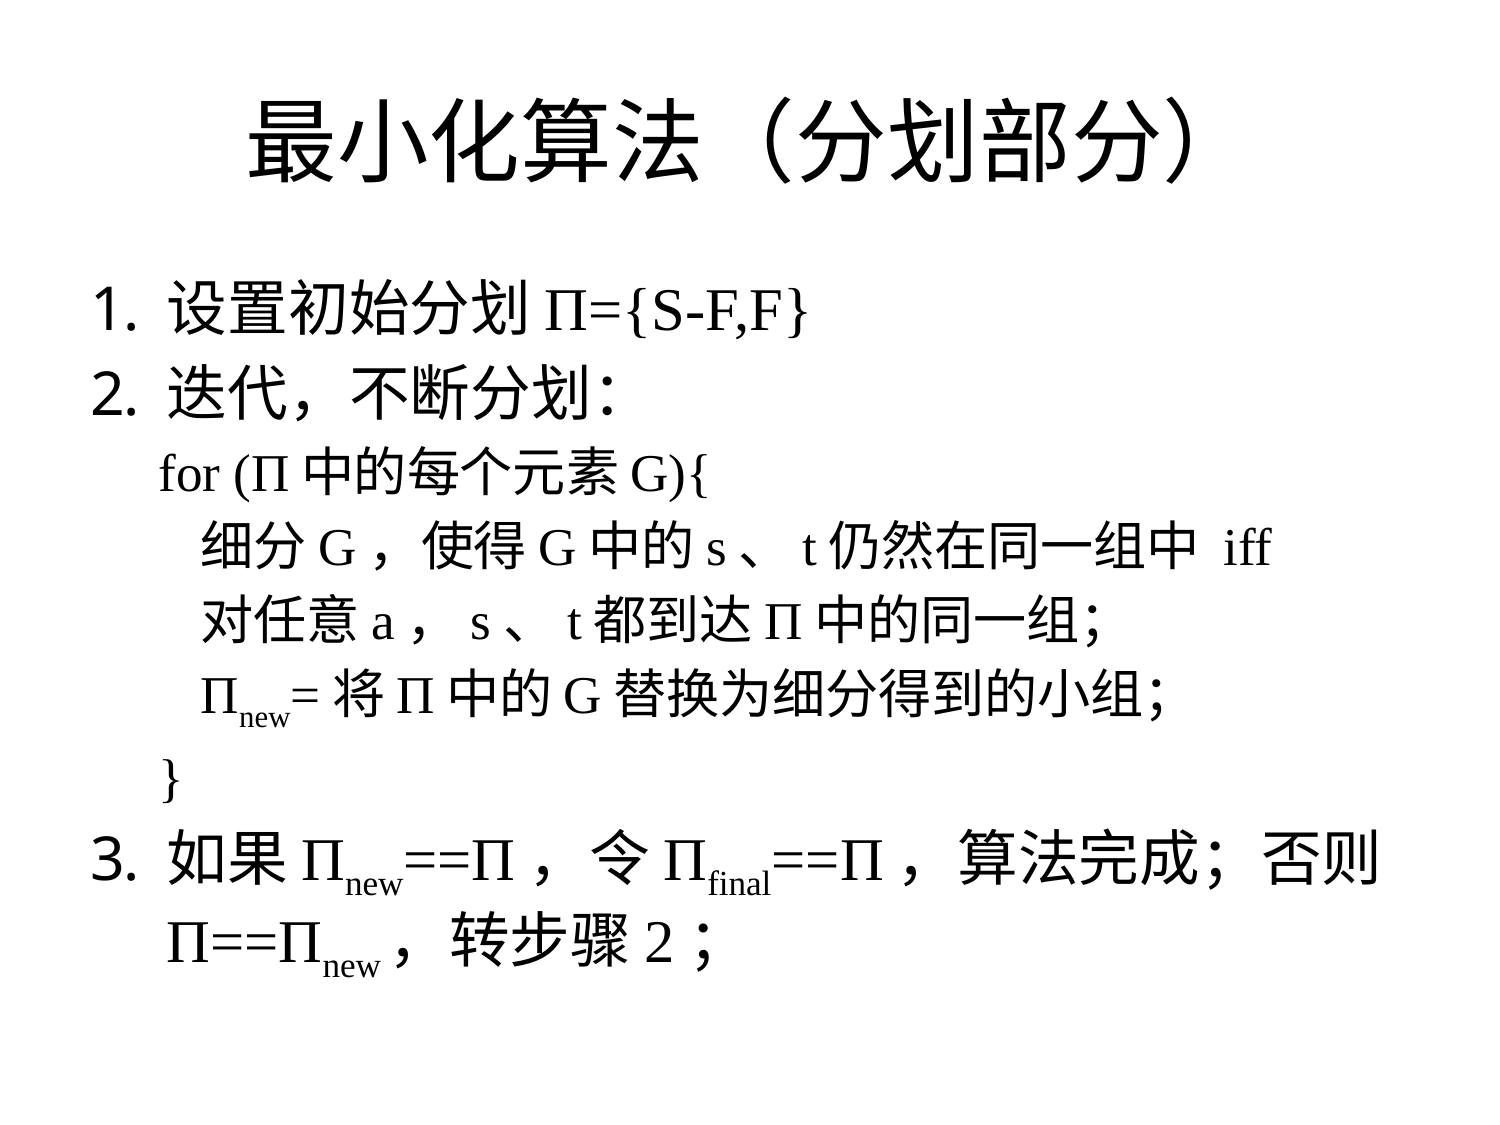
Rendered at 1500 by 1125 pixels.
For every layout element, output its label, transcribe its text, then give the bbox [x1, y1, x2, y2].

list 设置初始分划П={S-F,F} 迭代，不断分划： for (П中的每个元素G){ 细分G，使得G中的s、t仍然在同一组中 iff 对任意a，s、t都到达П中的同一组； Пnew=将П中的G替换为细分得到的小组； } 如果Пnew==П，令Пfinal==П，算法完成；否则П==Пnew，转步骤2； [75, 262, 1425, 1005]
title 最小化算法（分划部分） [75, 45, 1425, 233]
